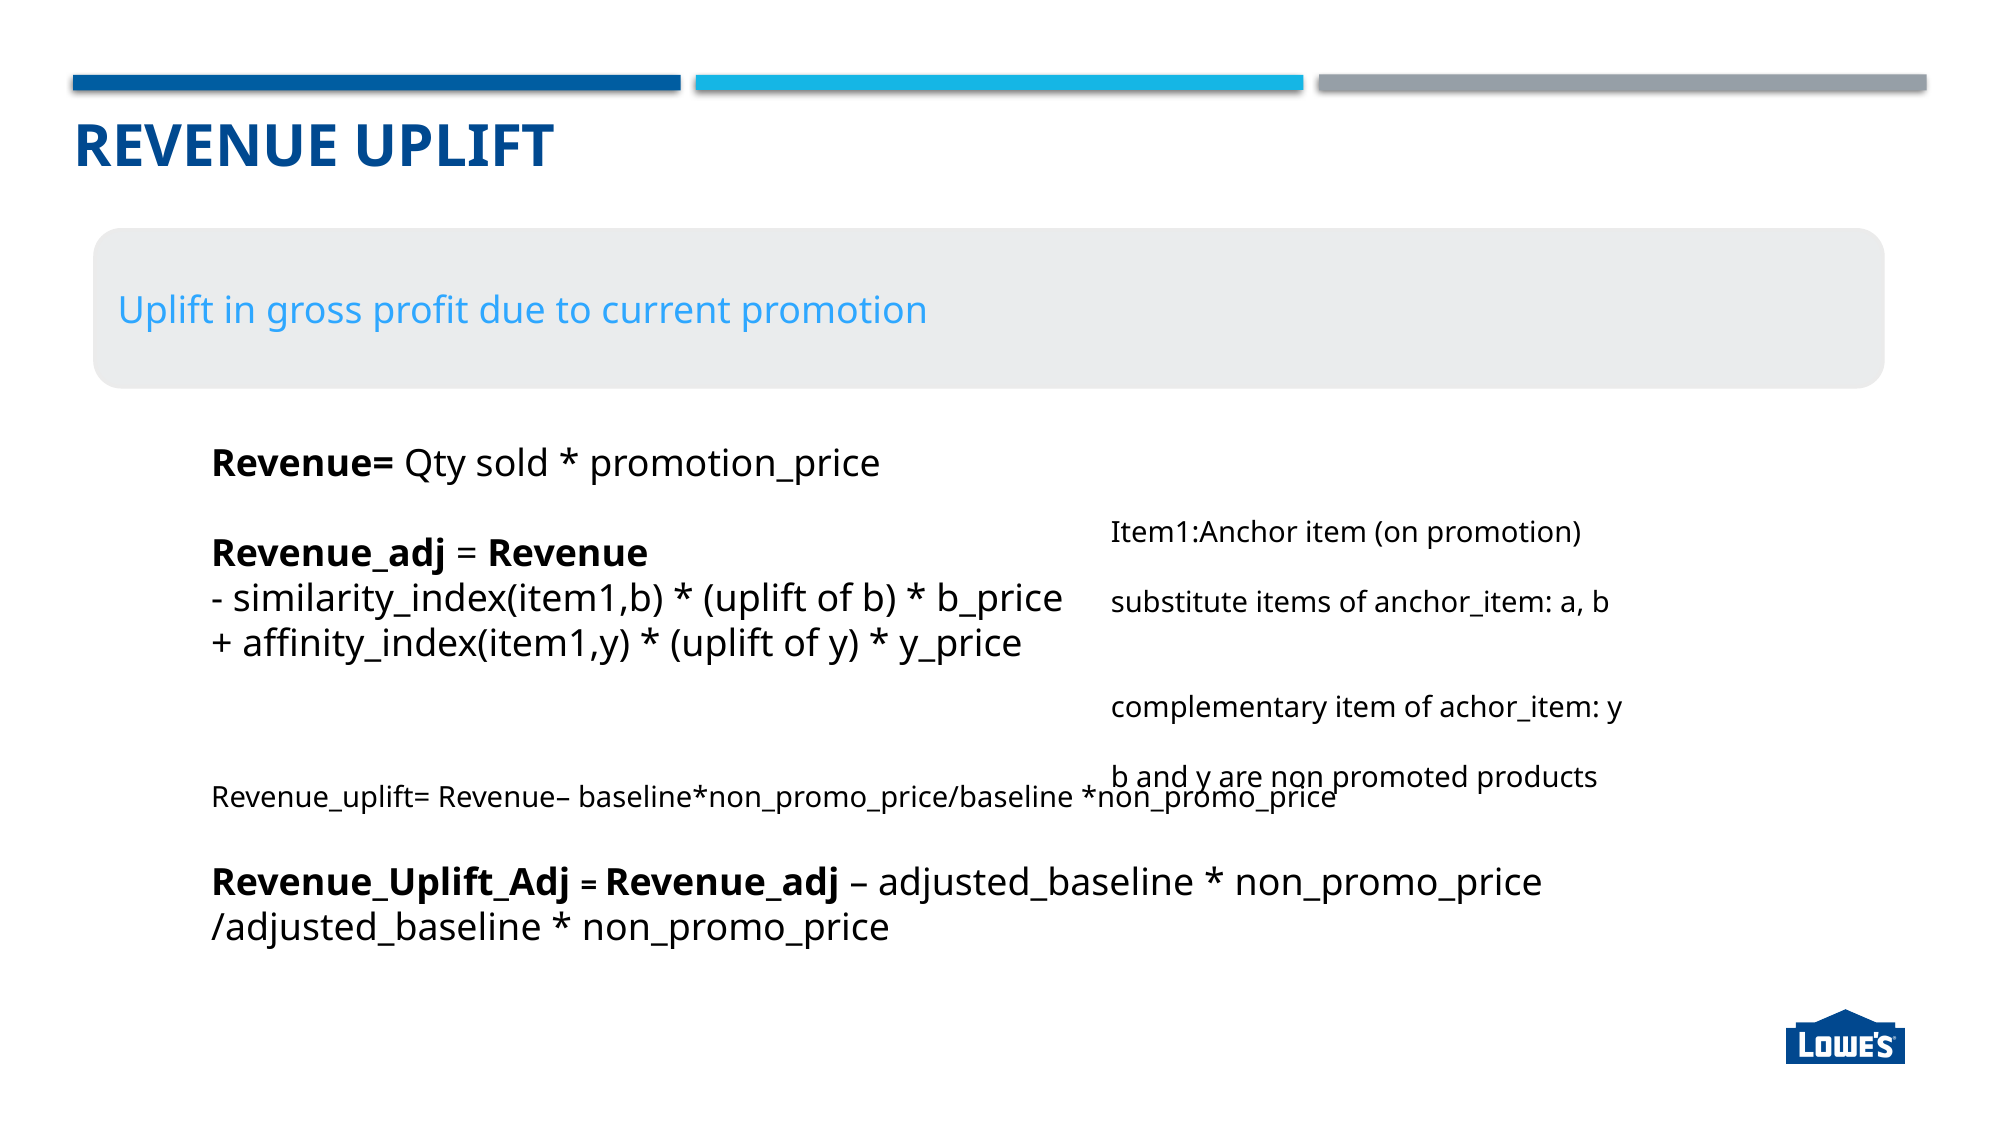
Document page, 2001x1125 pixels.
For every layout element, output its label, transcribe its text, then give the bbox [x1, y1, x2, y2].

title Revenue uplift [58, 95, 1869, 187]
text_box Item1:Anchor item (on promotion) substitute items of anchor_item: a, b complementary item of achor_item: y b and y are non promoted products [1096, 365, 1804, 941]
picture [1786, 1009, 1905, 1064]
text_box Revenue= Qty sold * promotion_price Revenue_adj = Revenue - similarity_index(item1,b) * (uplift of b) * b_price + affinity_index(item1,y) * (uplift of y) * y_price Revenue_uplift= Revenue– baseline*non_promo_price/baseline *non_promo_price Revenue_Uplift_Adj = Revenue_adj – adjusted_baseline * non_promo_price /adjusted_baseline * non_promo_price [196, 389, 1822, 1036]
text_box Uplift in gross profit due to current promotion [93, 228, 1885, 389]
